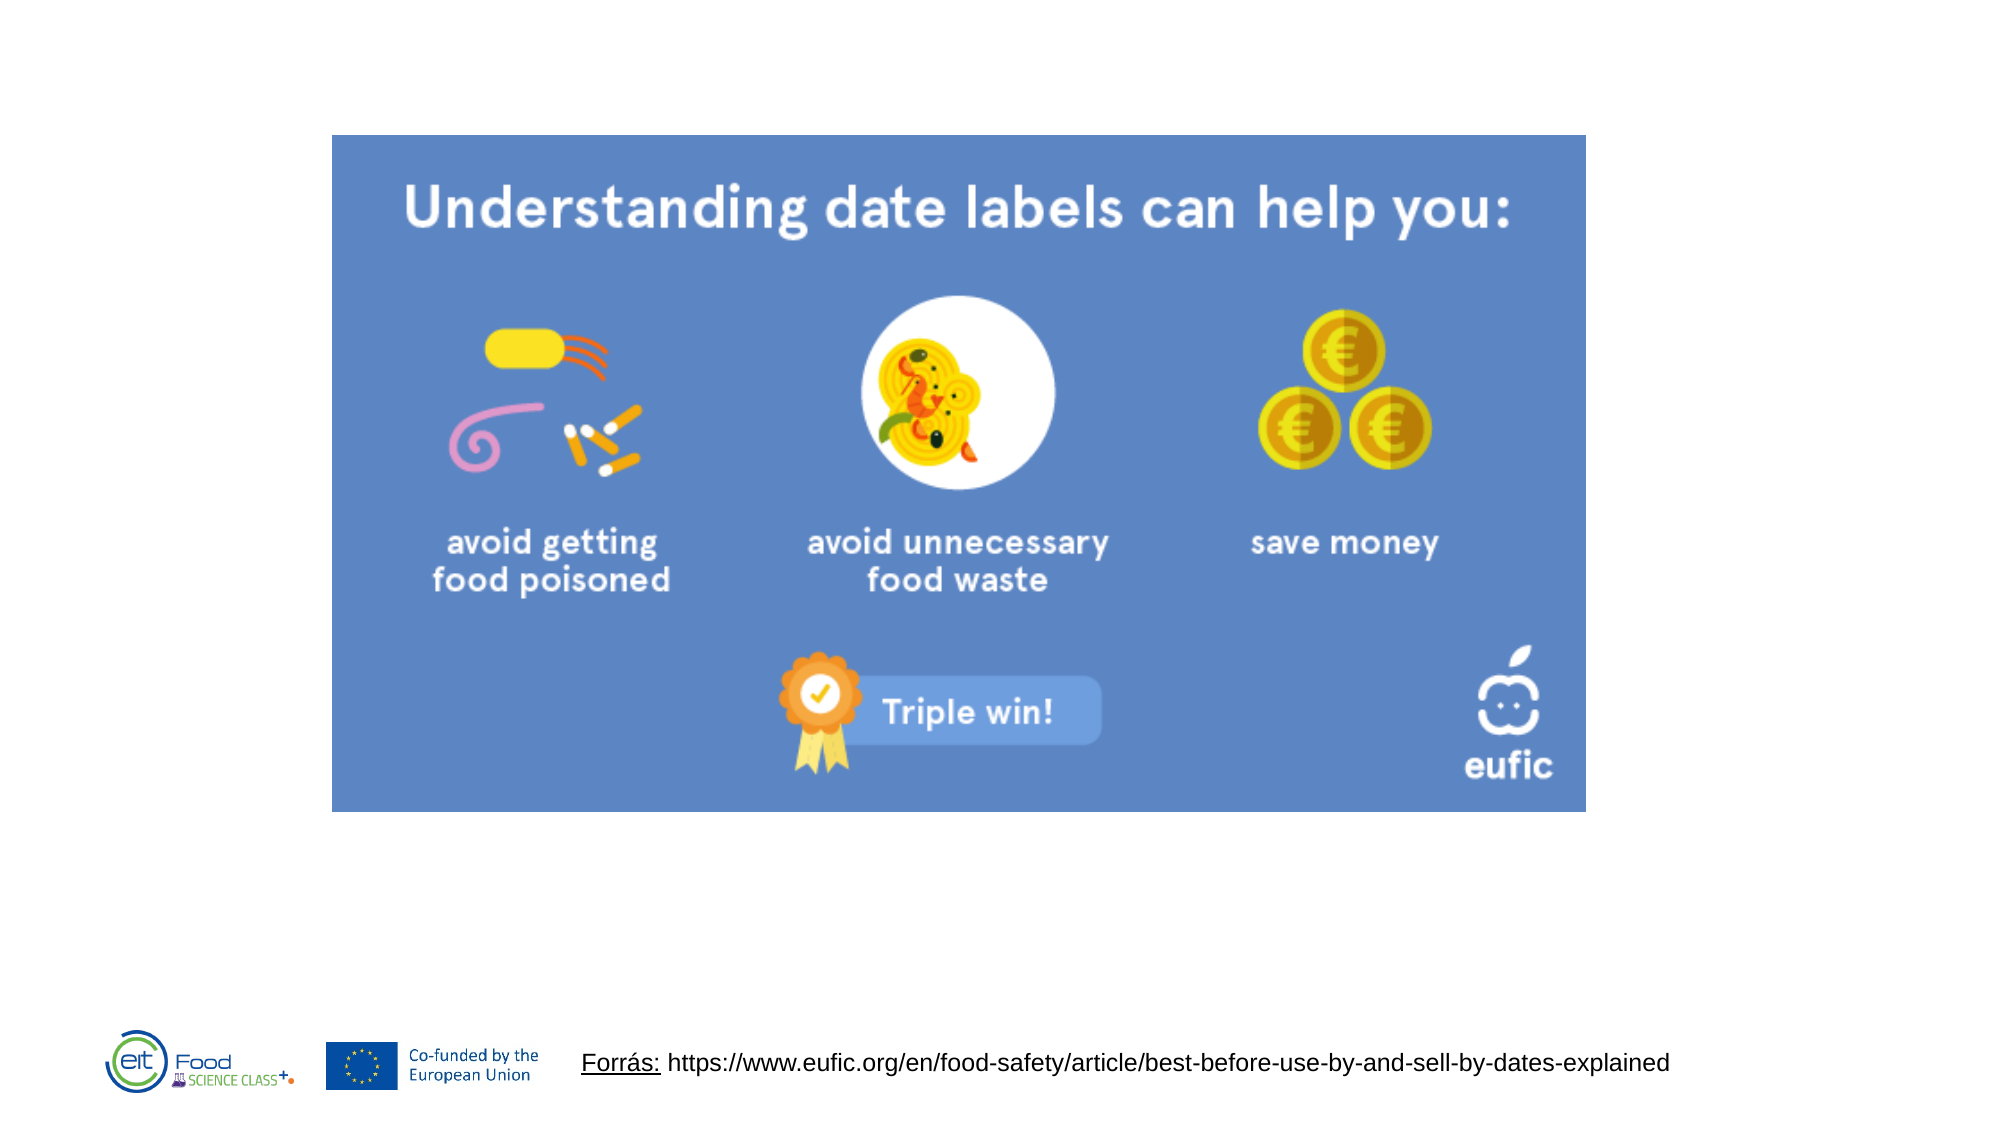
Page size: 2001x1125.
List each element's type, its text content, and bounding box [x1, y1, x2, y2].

picture [326, 1042, 538, 1090]
picture [332, 135, 1587, 813]
text_box Forrás: https://www.eufic.org/en/food-safety/article/best-before-use-by-and-sell-by-dates-explained [566, 1031, 1785, 1092]
picture [105, 1030, 294, 1093]
